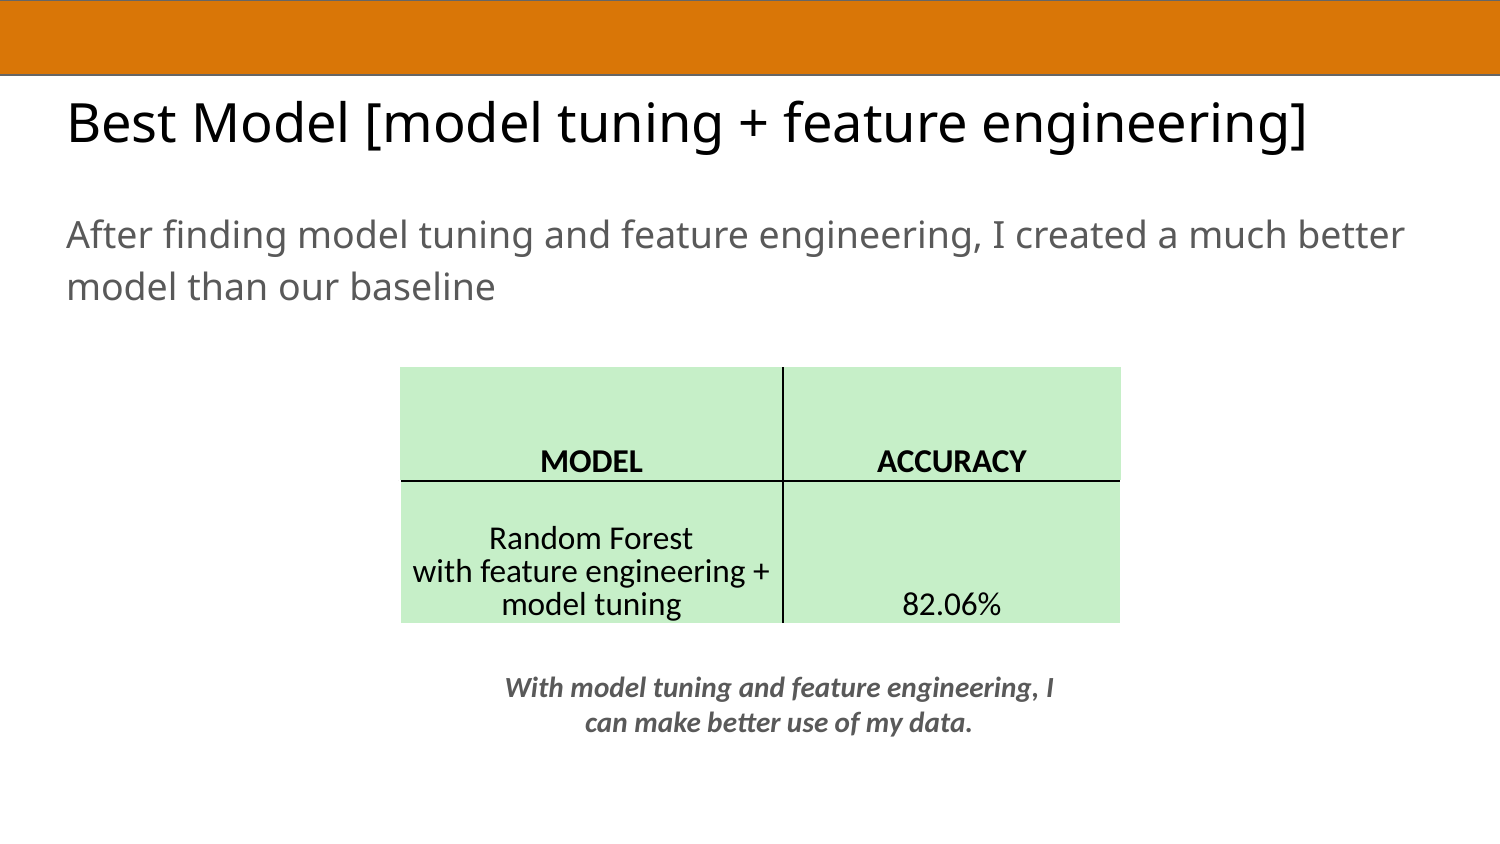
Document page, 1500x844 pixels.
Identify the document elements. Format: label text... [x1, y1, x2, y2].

table_header MODEL [400, 367, 782, 480]
title Best Model [model tuning + feature engineering] [51, 76, 1449, 167]
table_cell 82.06% [784, 482, 1120, 623]
text_box [0, 0, 1500, 76]
table_header ACCURACY [784, 367, 1121, 480]
list After finding model tuning and feature engineering, I created a much better model than our baseline [51, 189, 1449, 750]
text_box With model tuning and feature engineering, I can make better use of my data. [485, 661, 1073, 747]
table_cell Random Forest with feature engineering + model tuning [401, 482, 782, 623]
